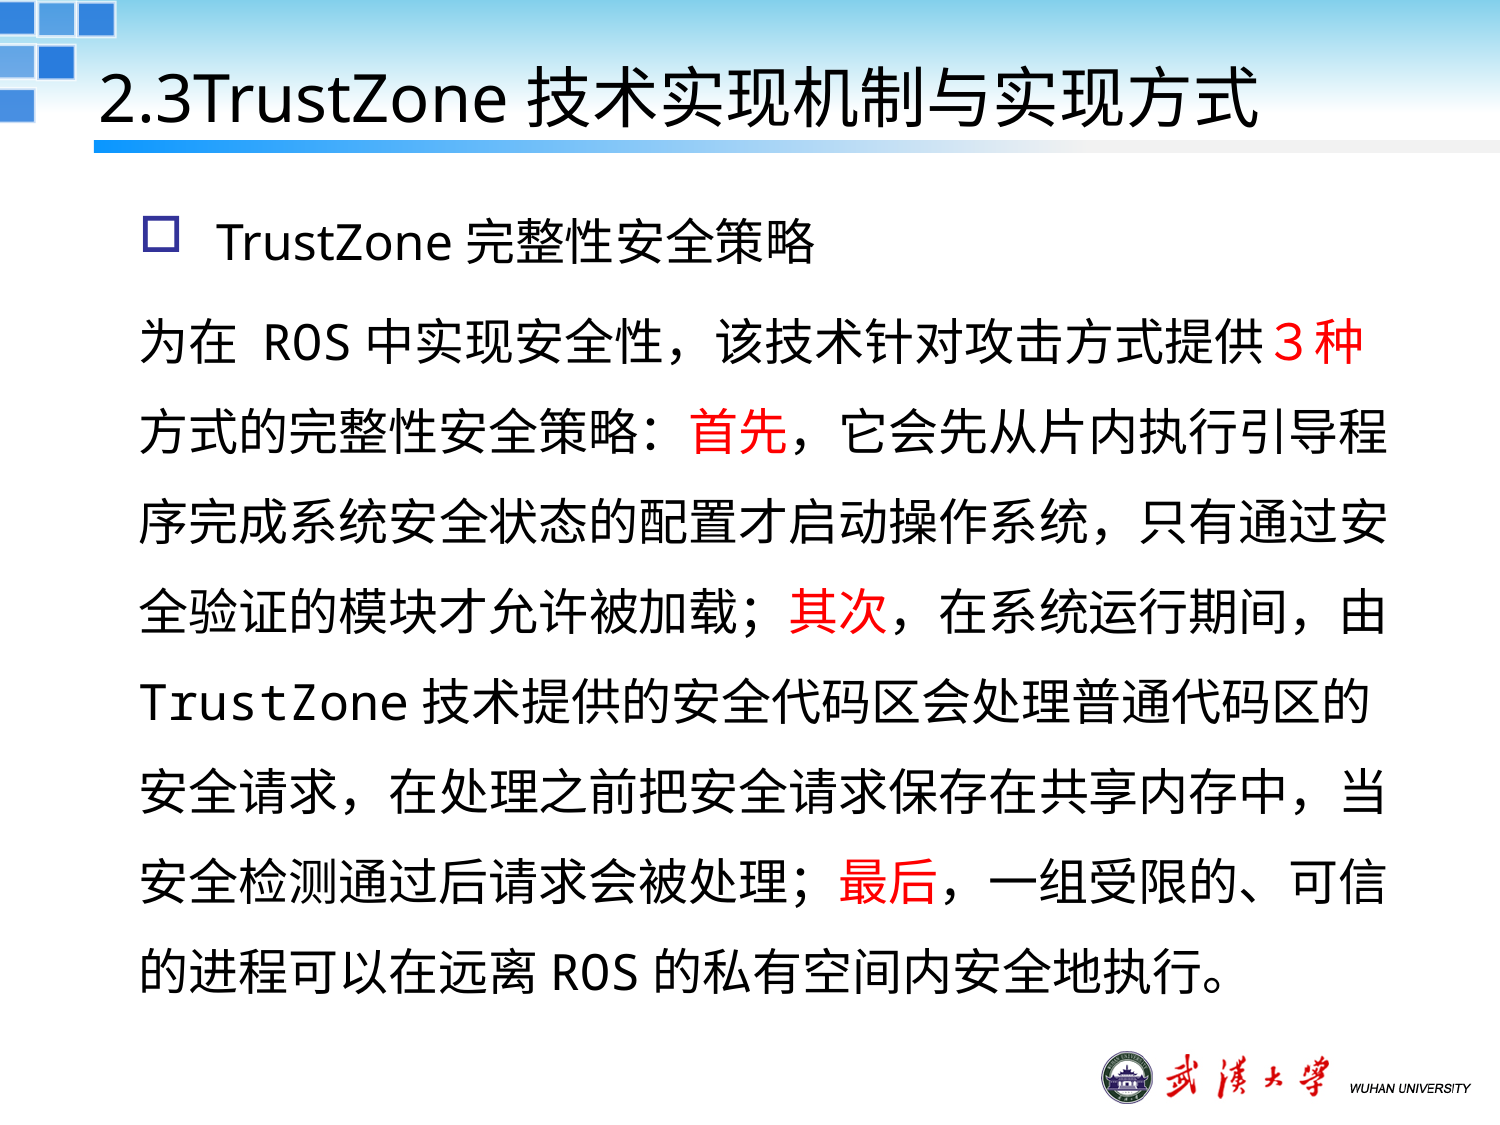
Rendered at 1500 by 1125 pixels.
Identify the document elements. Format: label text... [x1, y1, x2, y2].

text_box 2.3TrustZone技术实现机制与实现方式 [85, 30, 1500, 161]
picture [1072, 1046, 1500, 1115]
text_box TrustZone完整性安全策略 为在 ROS中实现安全性，该技术针对攻击方式提供３种方式的完整性安全策略：首先，它会先从片内执行引导程序完成系统安全状态的配置才启动操作系统，只有通过安全验证的模块才允许被加载；其次，在系统运行期间，由TrustZone技术提供的安全代码区会处理普通代码区的安全请求，在处理之前把安全请求保存在共享内存中，当安全检测通过后请求会被处理；最后，一组受限的、可信的进程可以在远离ROS的私有空间内安全地执行。 [123, 172, 1406, 1009]
